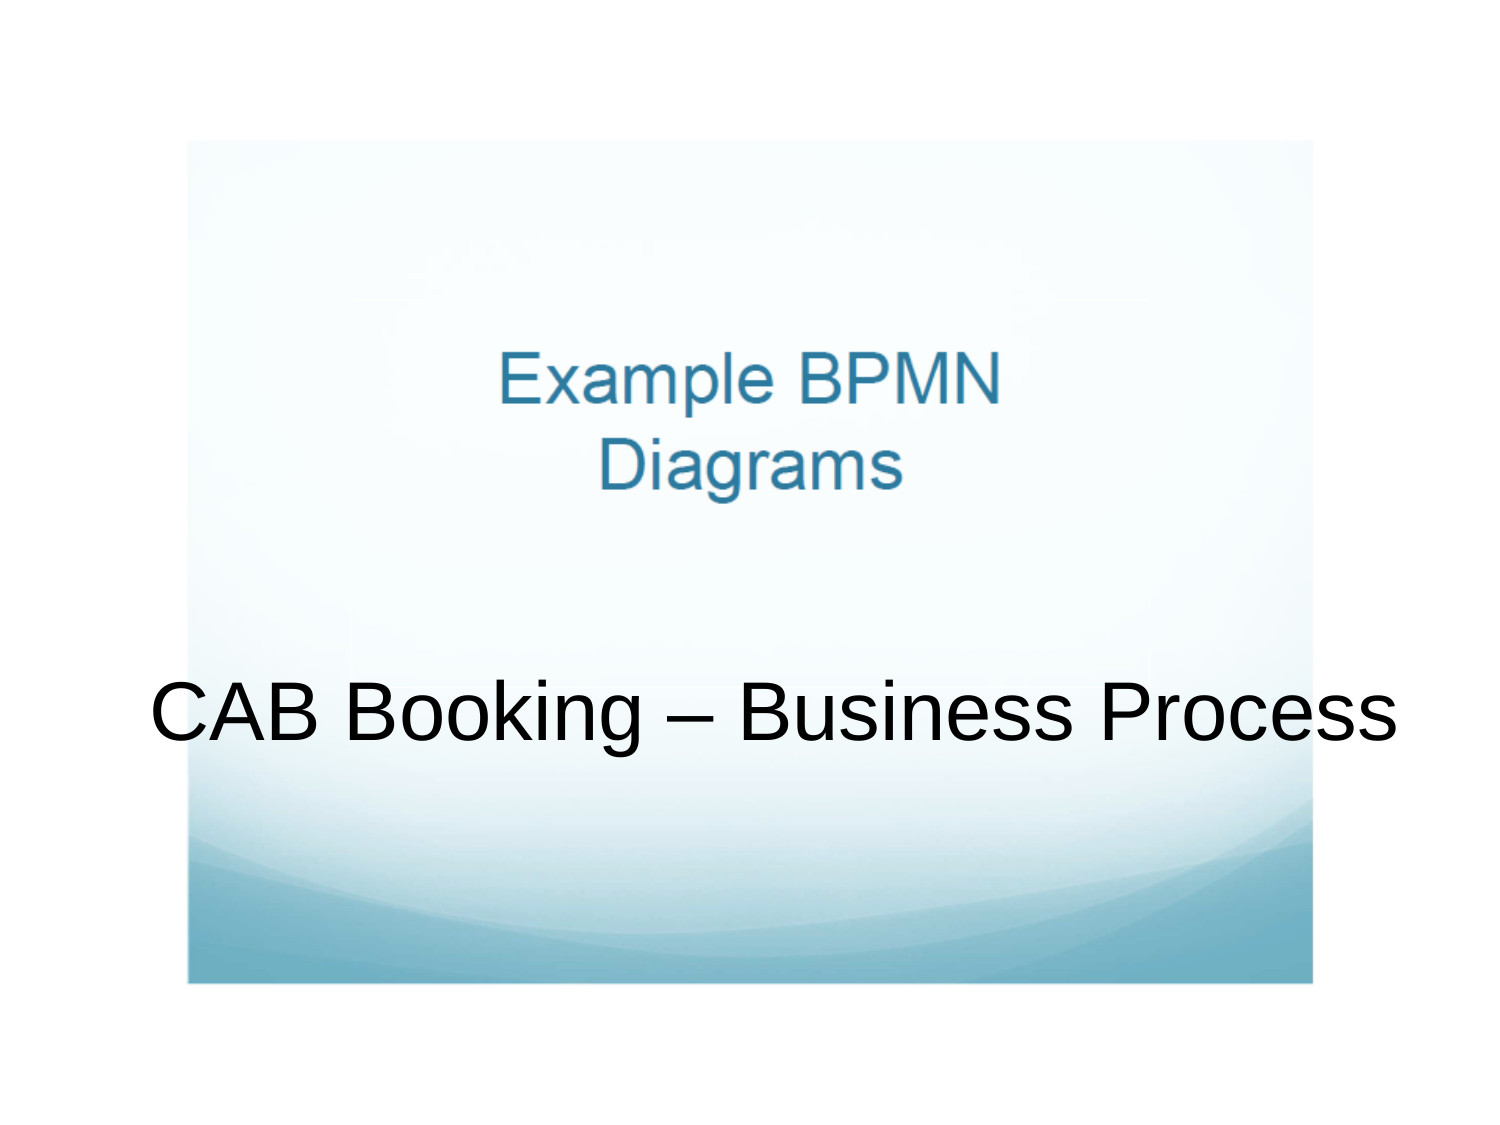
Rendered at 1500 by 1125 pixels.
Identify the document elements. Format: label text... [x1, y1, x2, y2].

picture [132, 84, 1368, 1040]
text_box CAB Booking – Business Process [1371, 650, 1415, 765]
